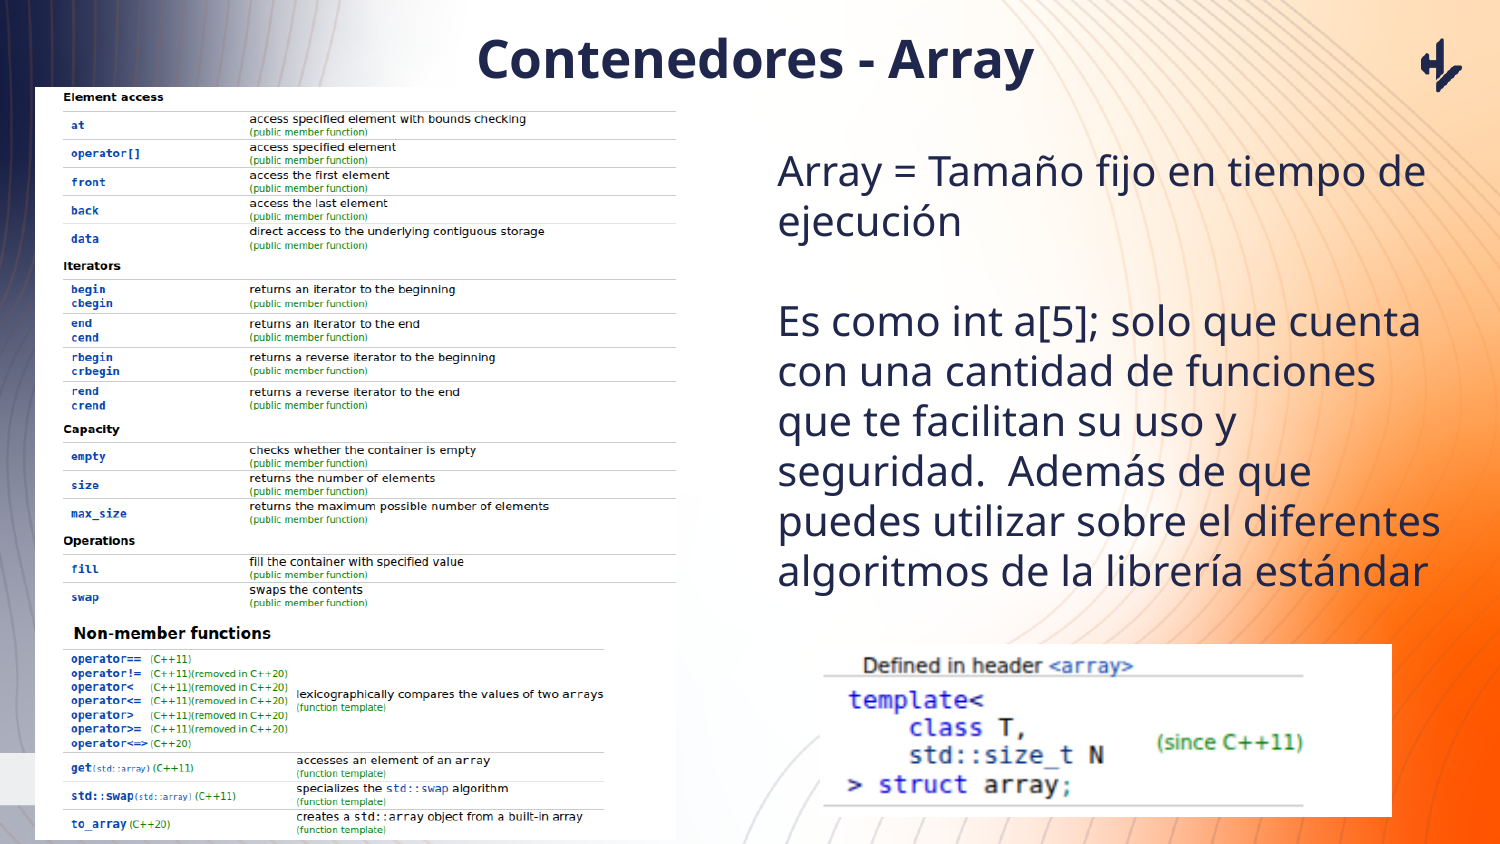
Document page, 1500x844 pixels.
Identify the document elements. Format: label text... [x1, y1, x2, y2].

picture [0, 0, 1500, 844]
text_box Array = Tamaño fijo en tiempo de ejecución Es como int a[5]; solo que cuenta con una cantidad de funciones que te facilitan su uso y seguridad. Además de que puedes utilizar sobre el diferentes algoritmos de la librería estándar [762, 129, 1471, 509]
title Contenedores - Array [56, 10, 1455, 105]
